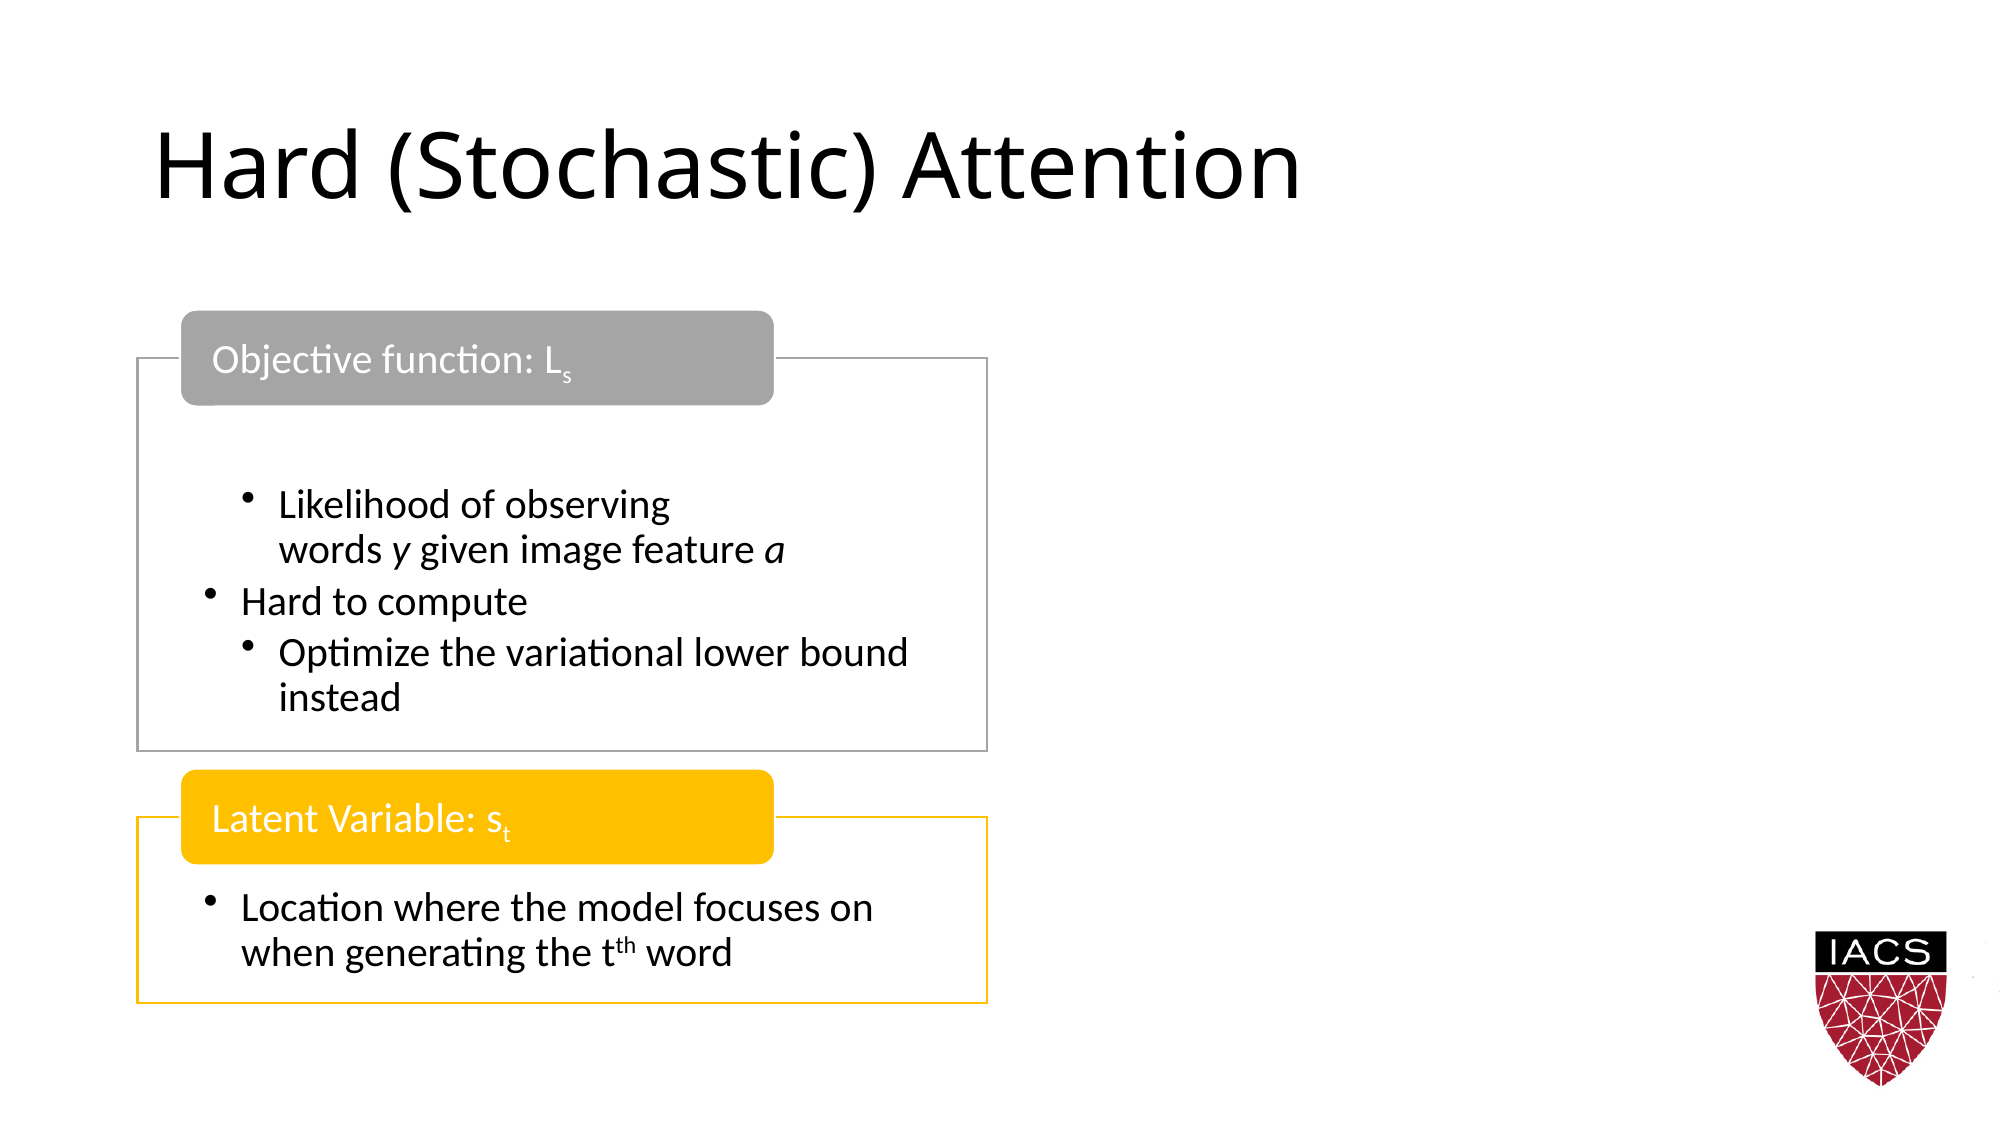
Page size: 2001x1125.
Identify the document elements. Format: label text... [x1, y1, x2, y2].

title Hard (Stochastic) Attention [137, 59, 1863, 278]
picture [1761, 886, 2000, 1125]
